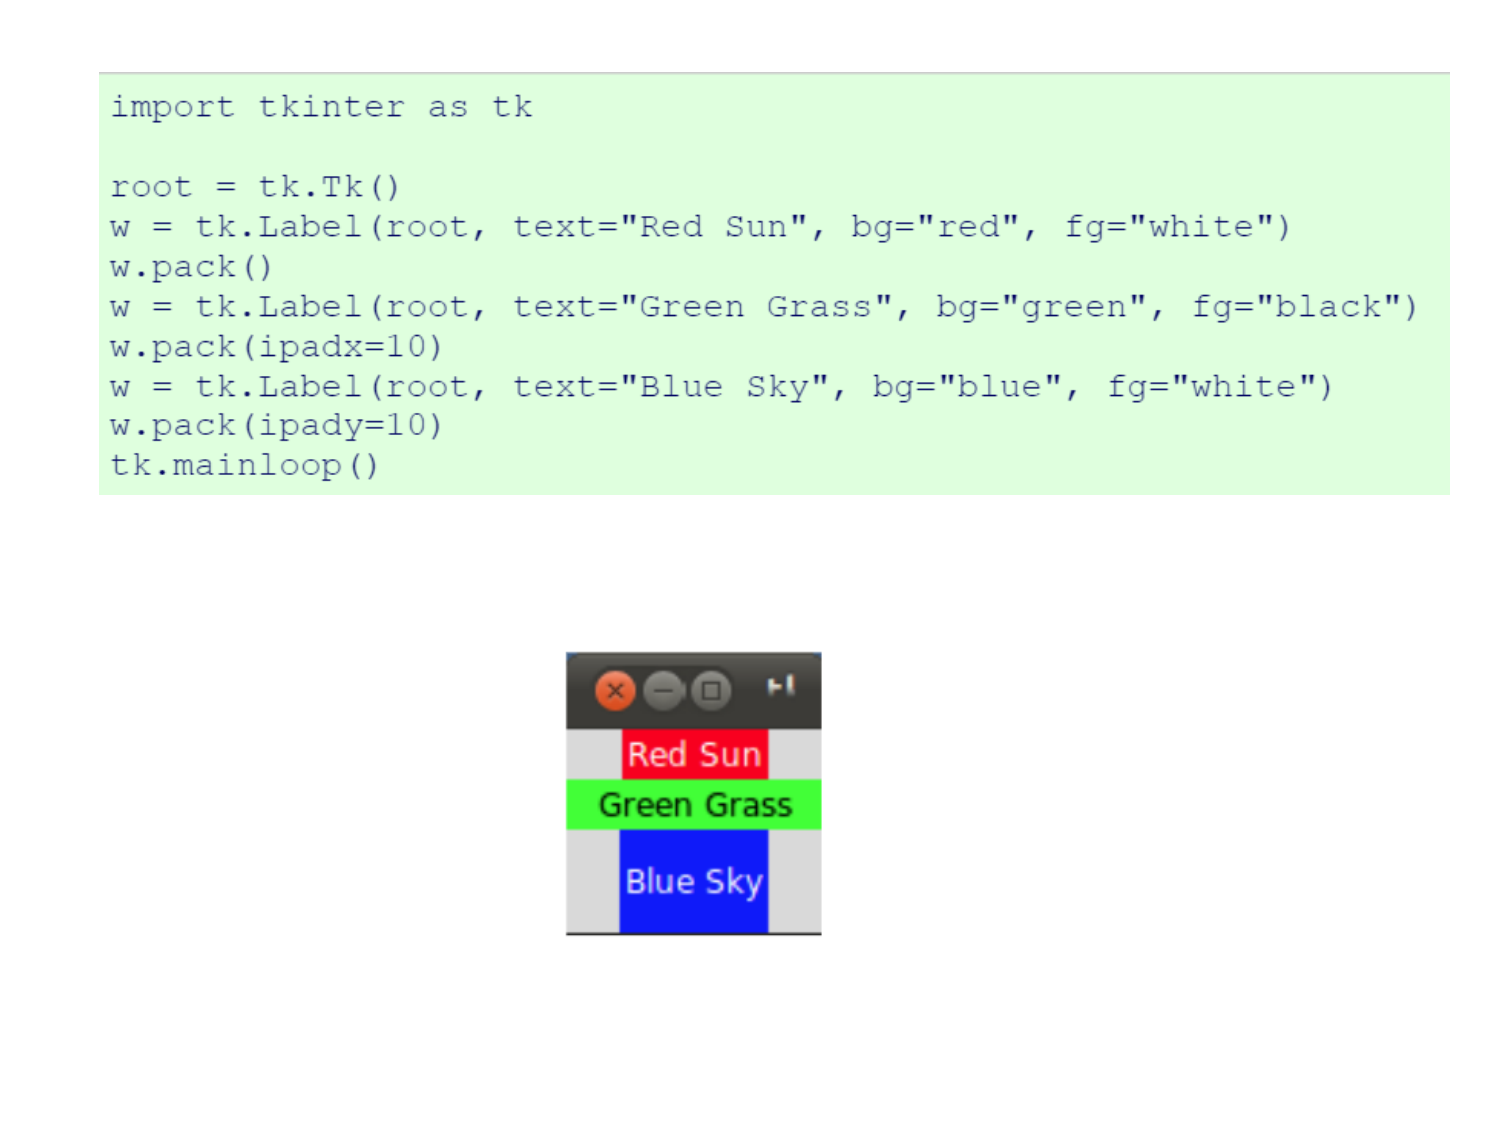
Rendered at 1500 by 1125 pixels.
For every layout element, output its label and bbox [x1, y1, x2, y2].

picture [549, 634, 837, 959]
list [99, 72, 1451, 495]
